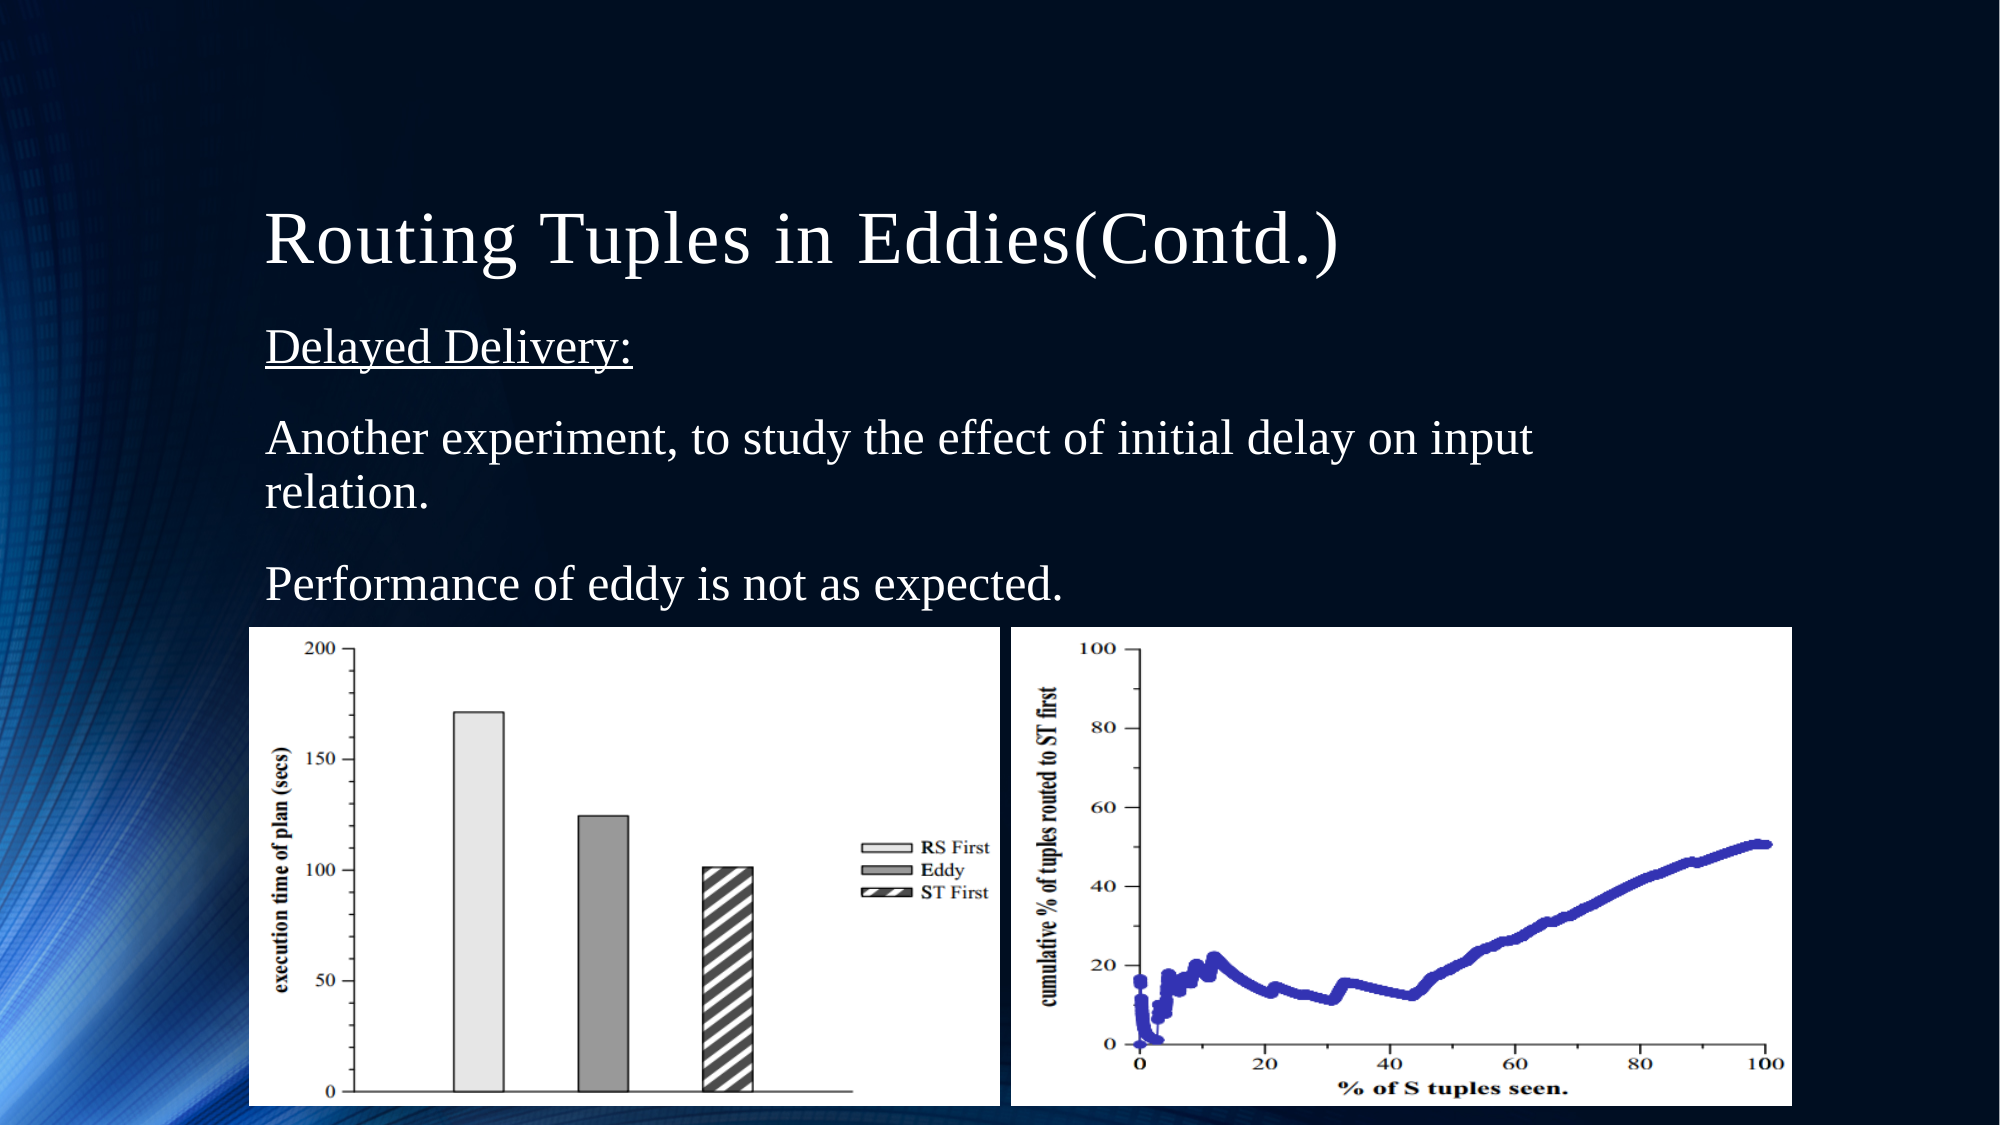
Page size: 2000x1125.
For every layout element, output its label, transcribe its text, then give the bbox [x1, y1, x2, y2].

title Routing Tuples in Eddies(Contd.) [249, 62, 1750, 288]
list Delayed Delivery: Another experiment, to study the effect of initial delay on input relation. Performance of eddy is not as expected. [249, 312, 1567, 988]
picture [0, 0, 2000, 1125]
